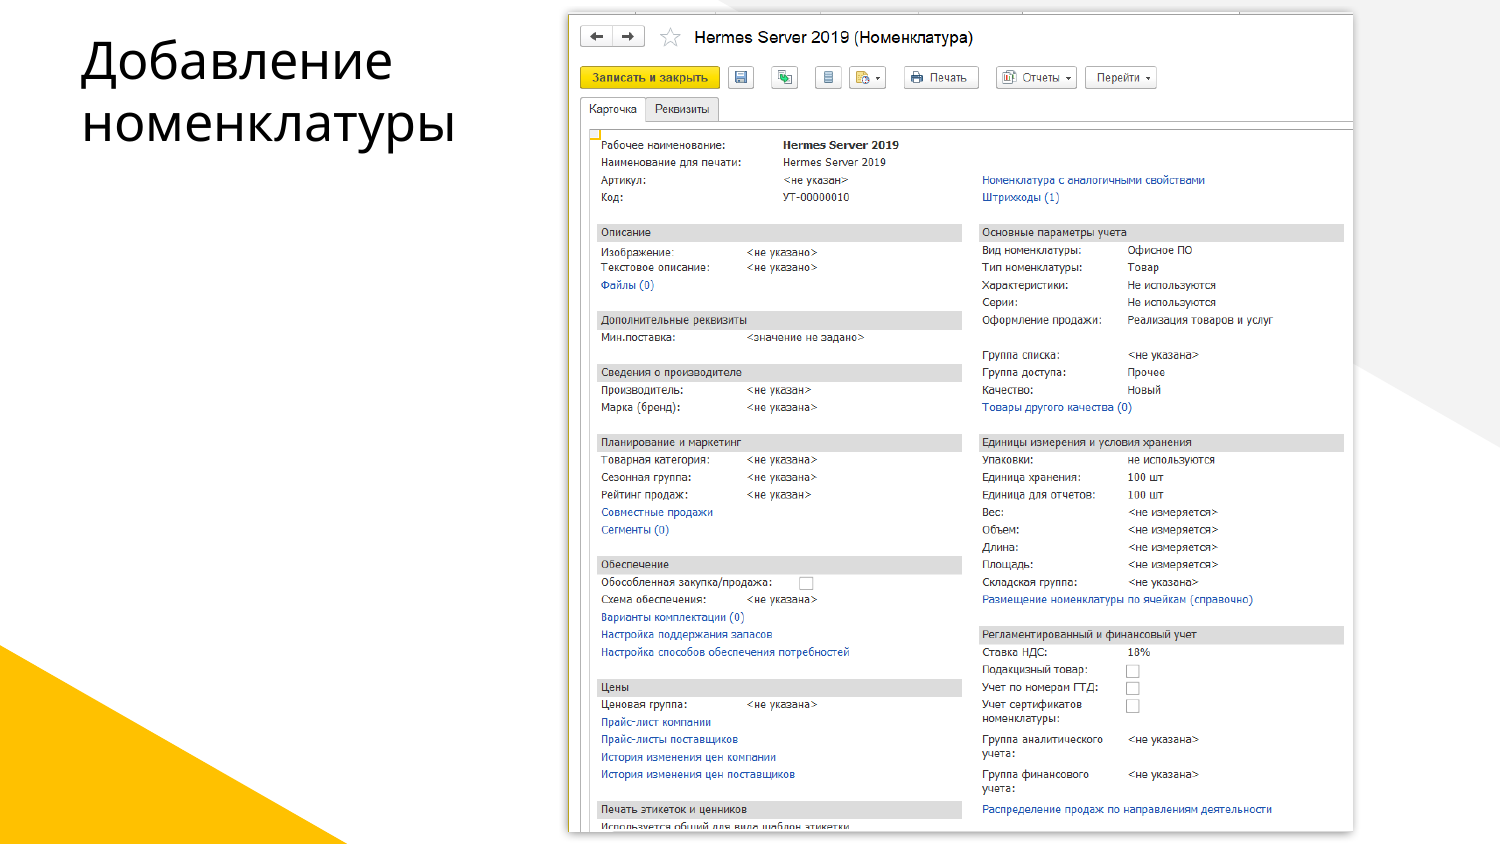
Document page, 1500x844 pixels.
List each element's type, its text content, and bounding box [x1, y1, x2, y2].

title Добавление номенклатуры [66, 12, 549, 213]
picture [568, 11, 1353, 832]
